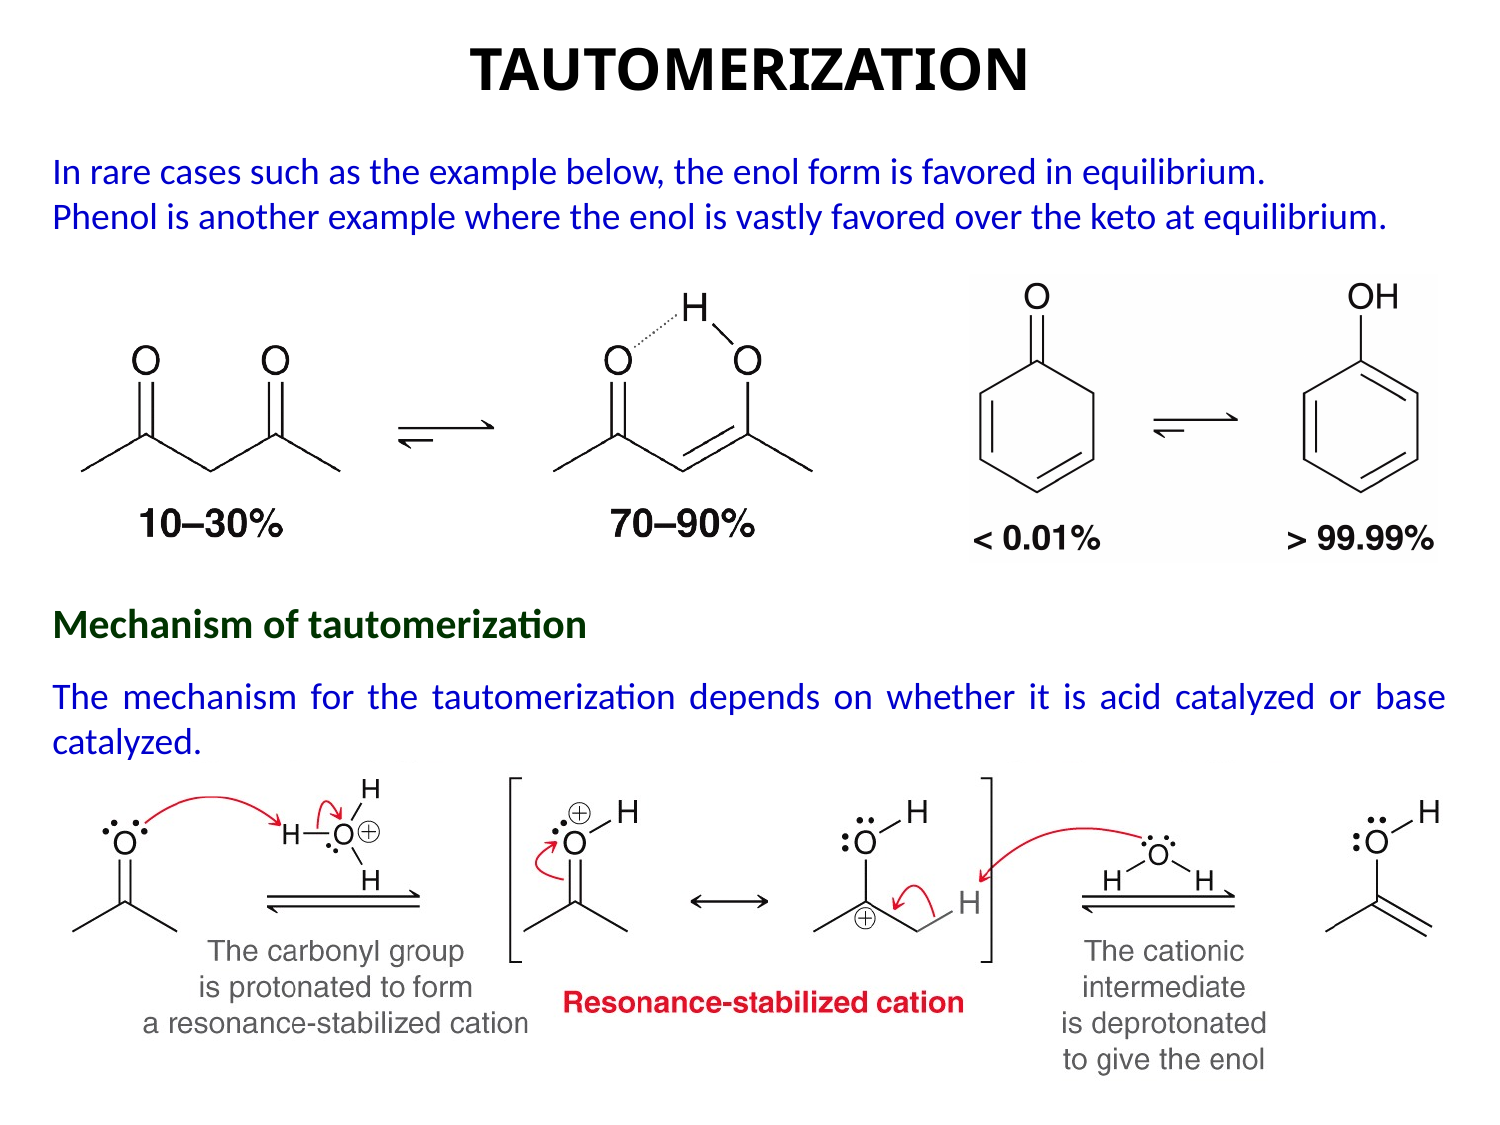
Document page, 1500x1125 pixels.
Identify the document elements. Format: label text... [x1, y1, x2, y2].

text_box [62, 274, 1451, 1088]
text_box TAUTOMERIZATION In rare cases such as the example below, the enol form is favored in equilibrium. Phenol is another example where the enol is vastly favored over the keto at equilibrium. Mechanism of tautomerization The mechanism for the tautomerization depends on whether it is acid catalyzed or base catalyzed. [37, 24, 1463, 815]
